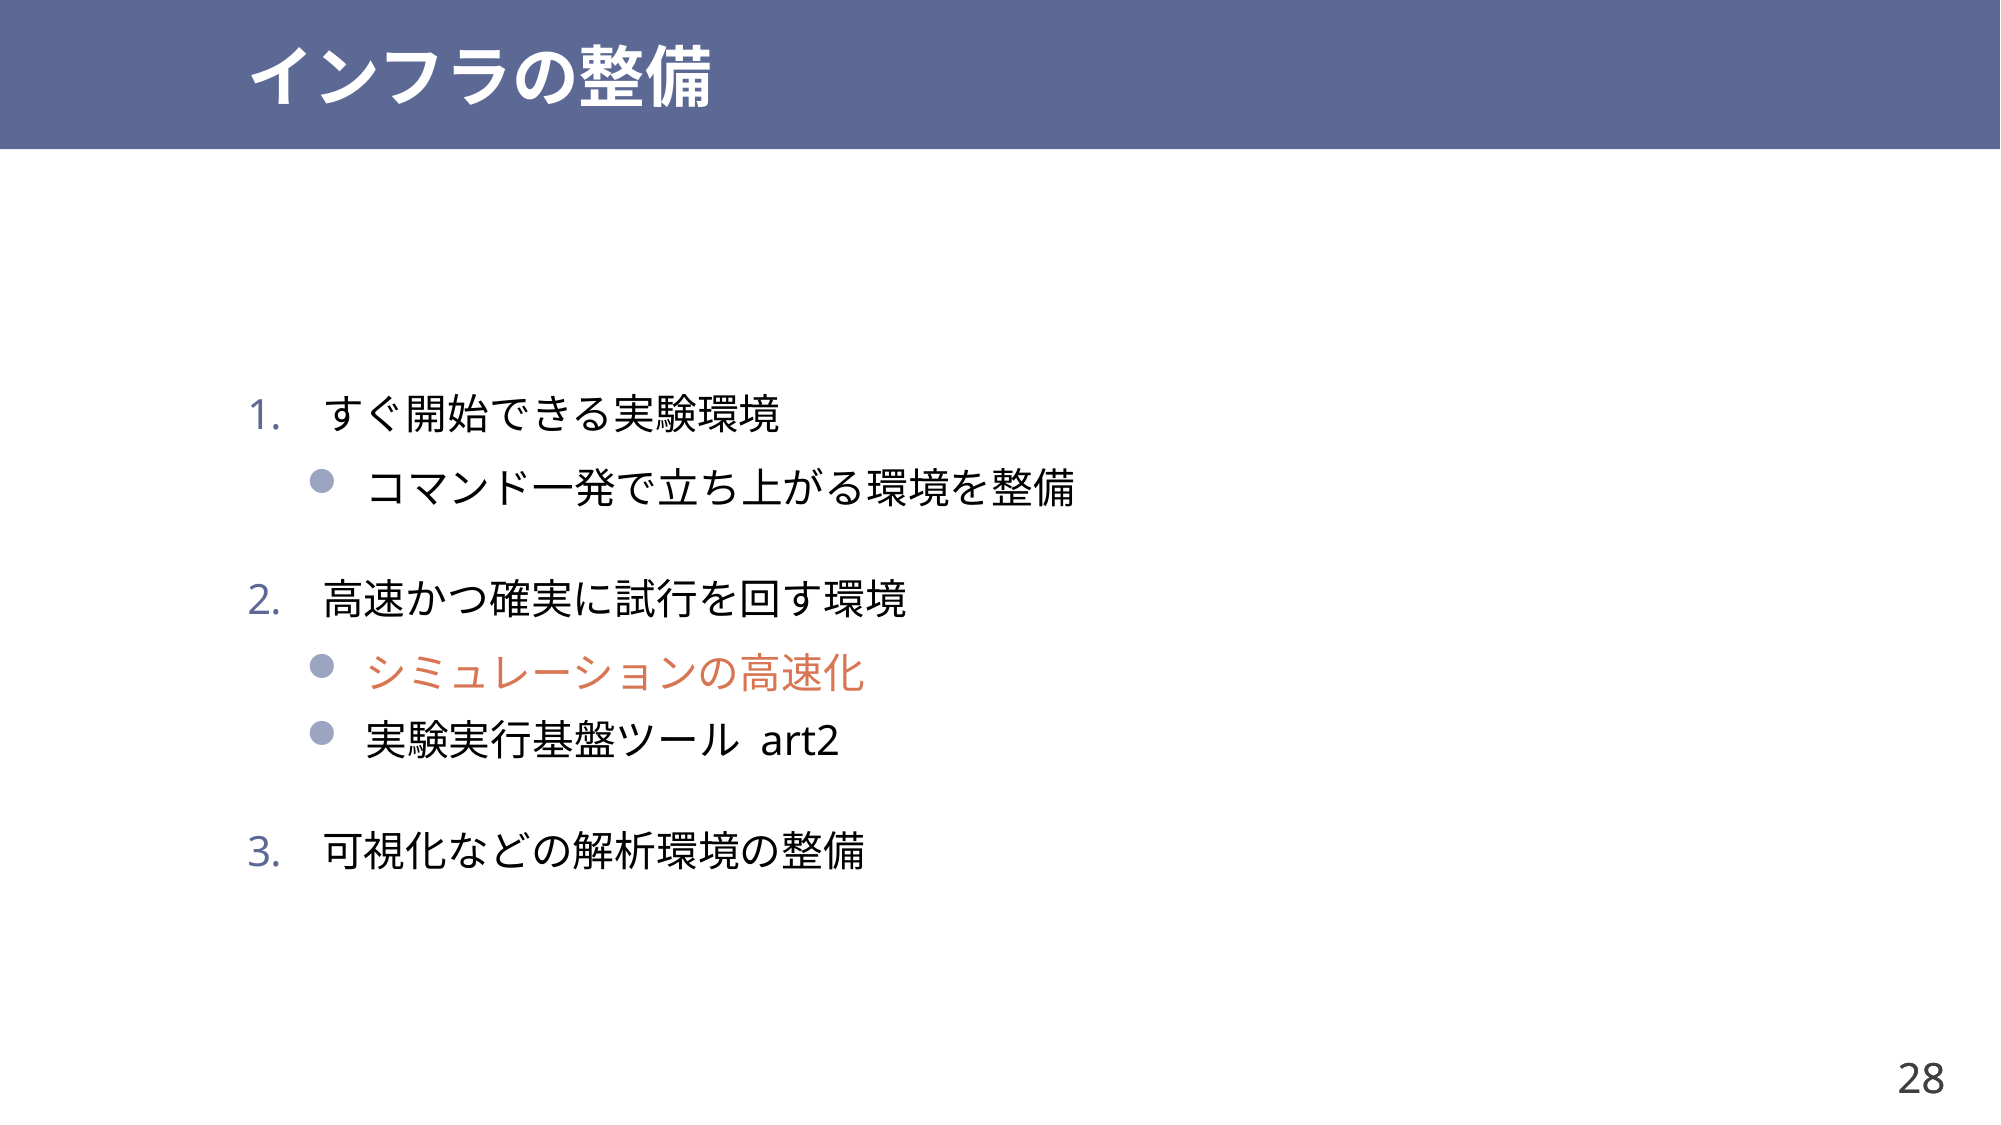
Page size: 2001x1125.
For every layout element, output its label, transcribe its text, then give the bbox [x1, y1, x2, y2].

title インフラの整備 [231, 0, 2000, 150]
list すぐ開始できる実験環境 コマンド一発で立ち上がる環境を整備 高速かつ確実に試行を回す環境 シミュレーションの高速化 実験実行基盤ツール art2 可視化などの解析環境の整備 [231, 178, 1709, 1080]
